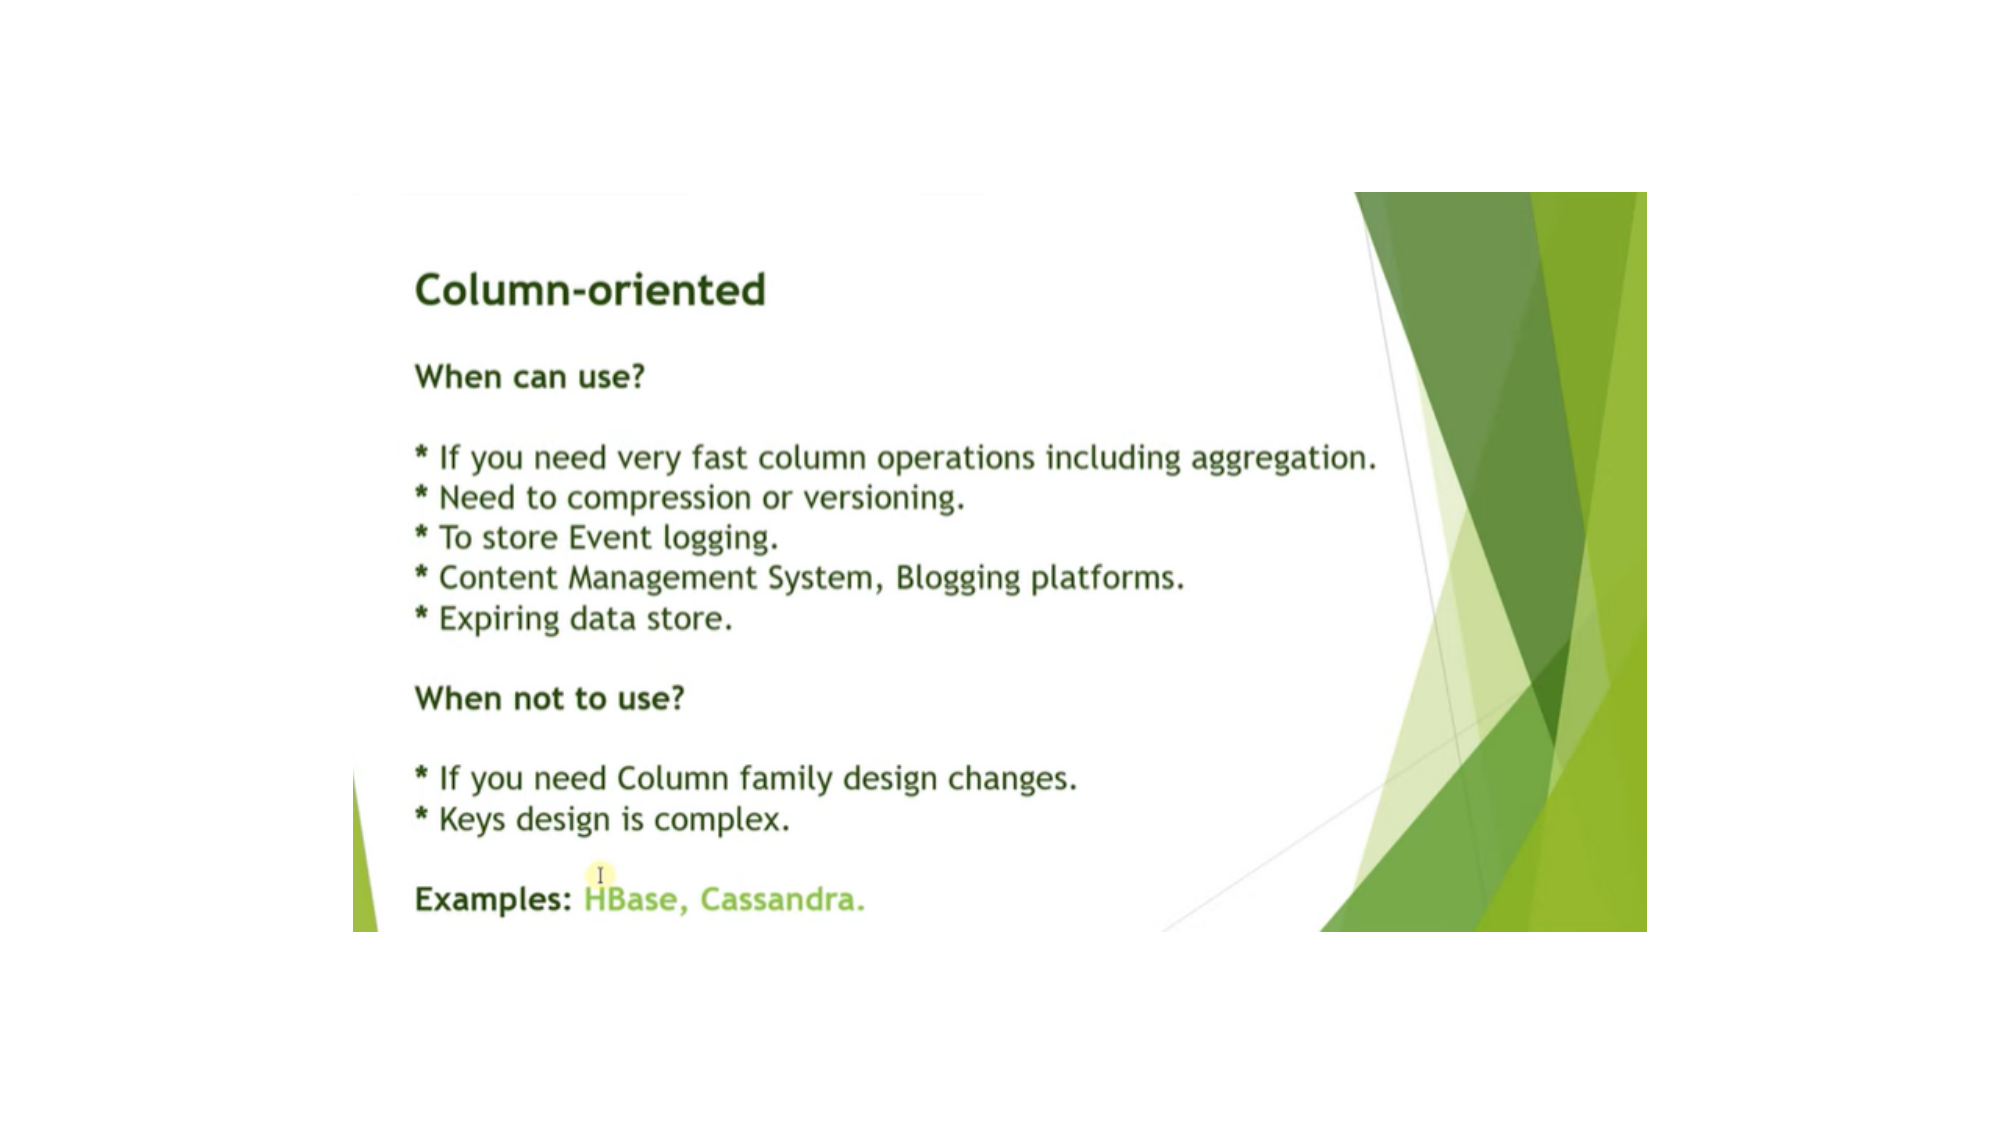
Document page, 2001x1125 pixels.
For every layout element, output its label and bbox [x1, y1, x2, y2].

picture [353, 192, 1647, 933]
